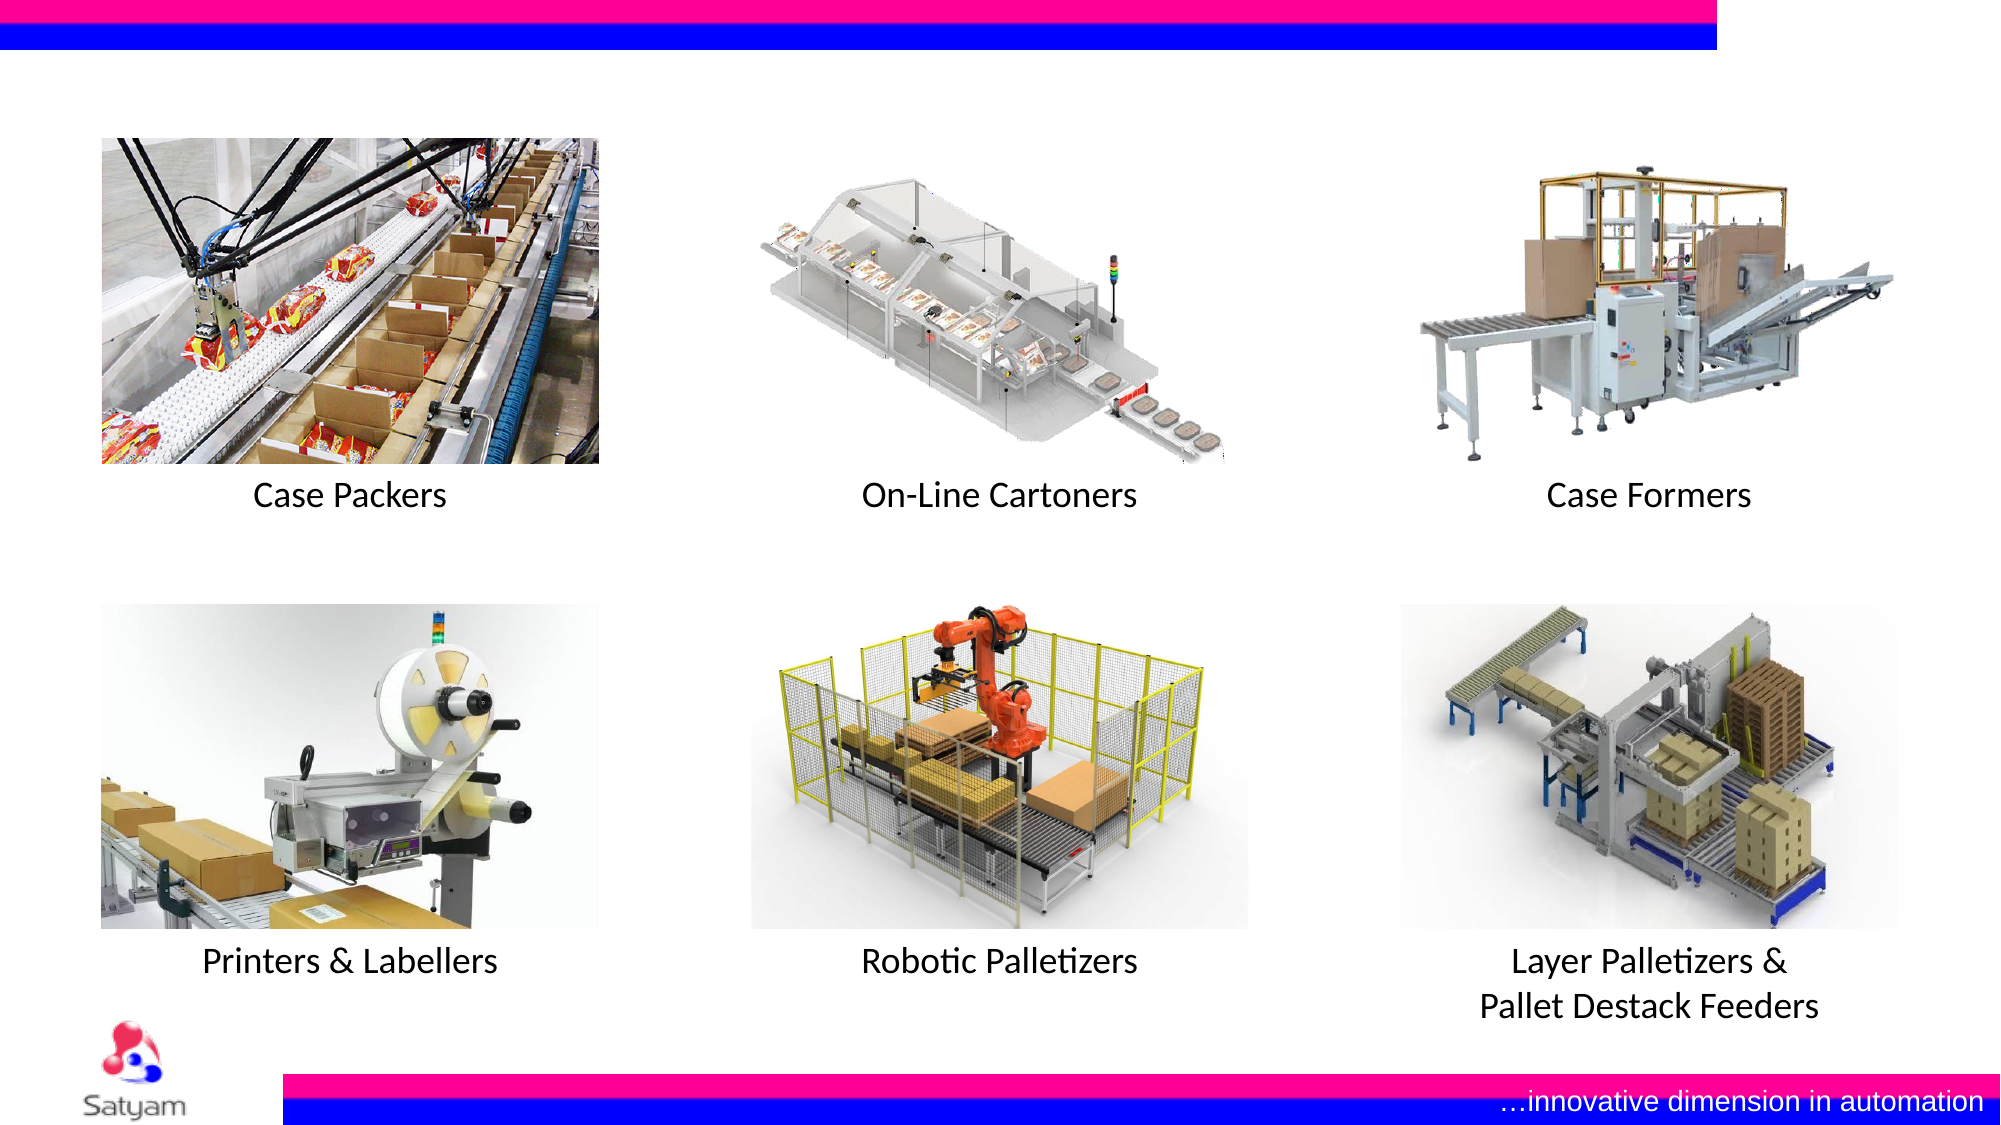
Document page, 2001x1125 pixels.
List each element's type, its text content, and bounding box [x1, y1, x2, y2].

picture [75, 1012, 192, 1125]
text_box Robotic Palletizers [773, 937, 1227, 989]
text_box Case Formers [1423, 473, 1877, 523]
picture [101, 138, 599, 465]
picture [0, 0, 1717, 50]
picture [101, 604, 599, 930]
picture [1400, 138, 1899, 464]
picture [751, 604, 1249, 930]
text_box Layer Palletizers & Pallet Destack Feeders [1423, 937, 1877, 1034]
text_box Printers & Labellers [123, 937, 577, 989]
picture [283, 1074, 2000, 1125]
text_box Case Packers [123, 474, 577, 523]
text_box On-Line Cartoners [773, 474, 1227, 523]
picture [751, 138, 1249, 465]
picture [1400, 604, 1899, 930]
